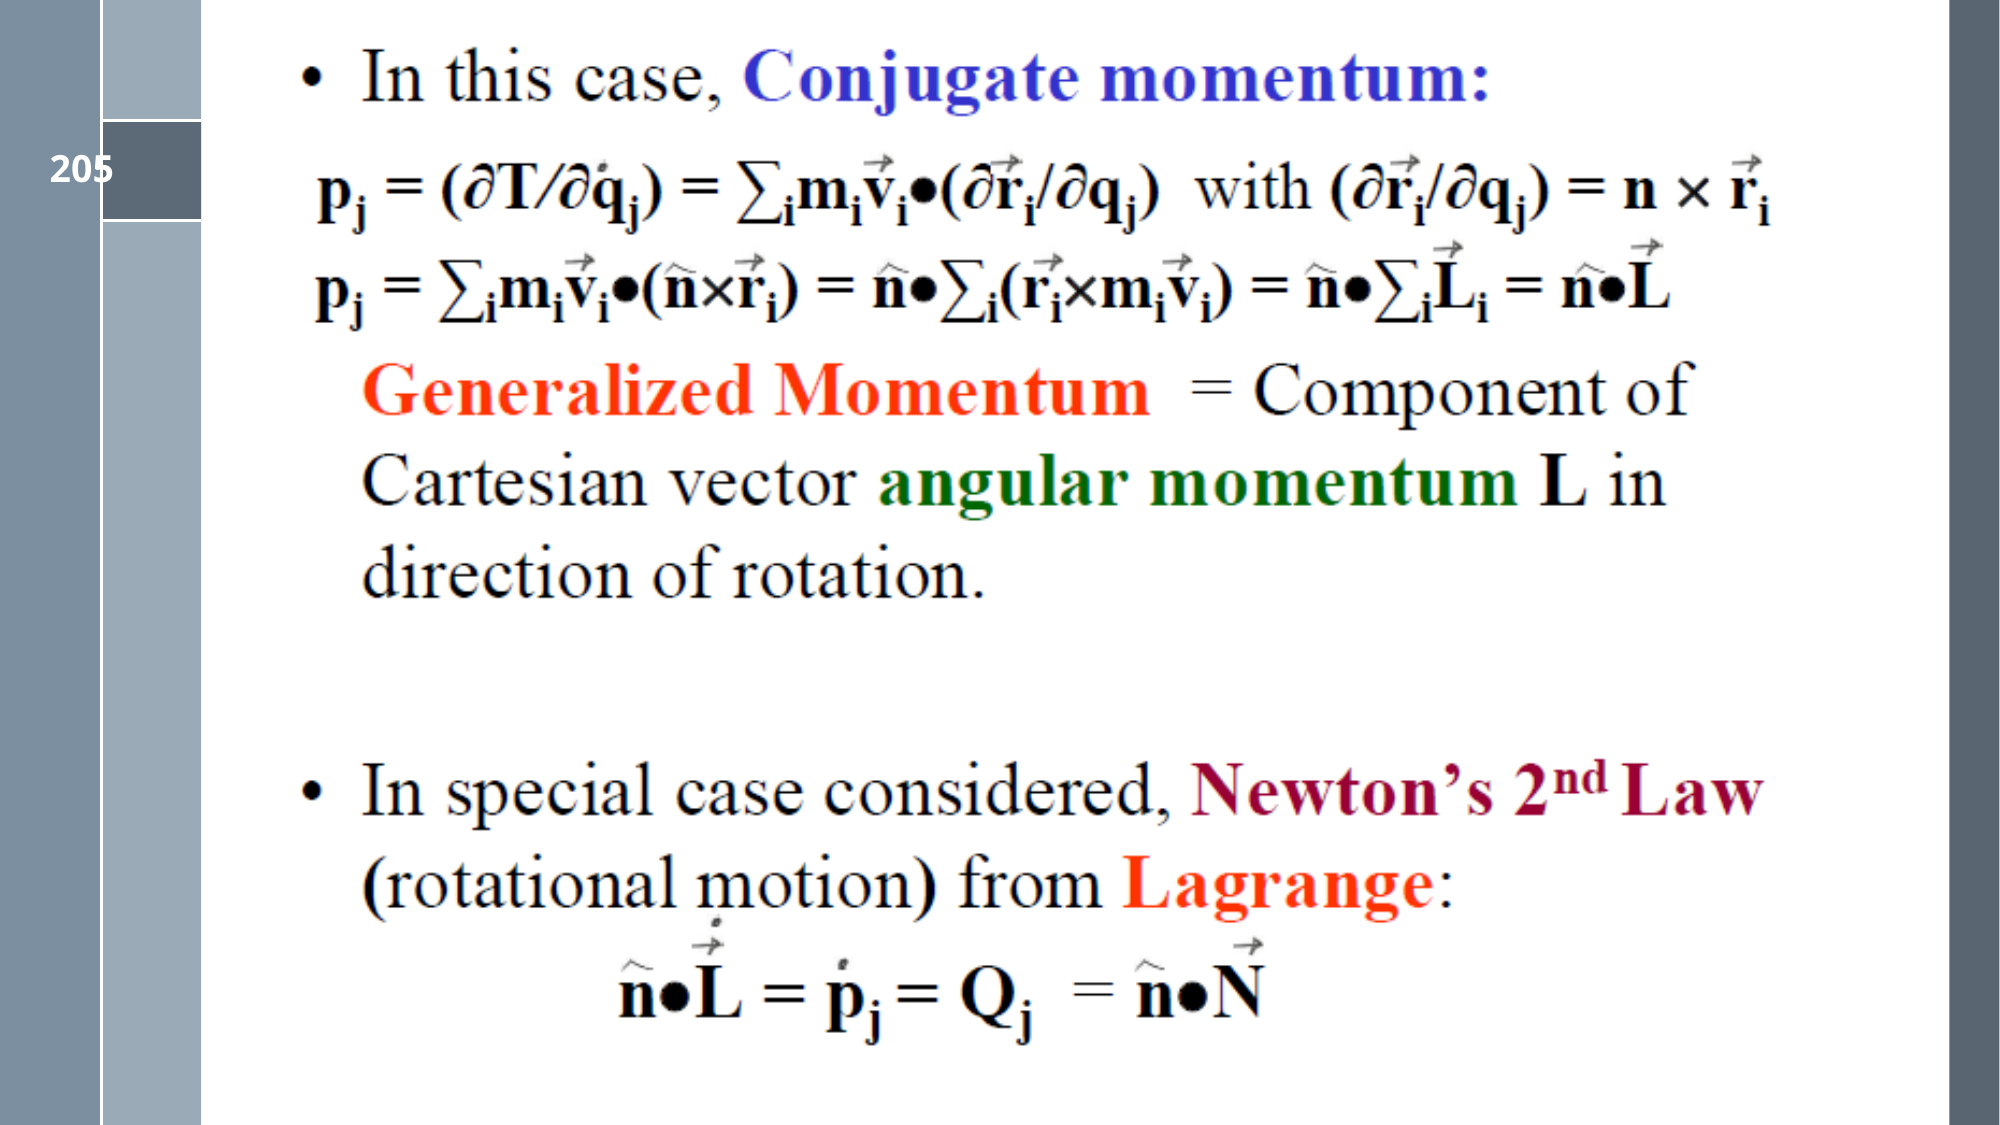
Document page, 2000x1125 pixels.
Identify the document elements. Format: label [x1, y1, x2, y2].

picture [269, 37, 1825, 1050]
